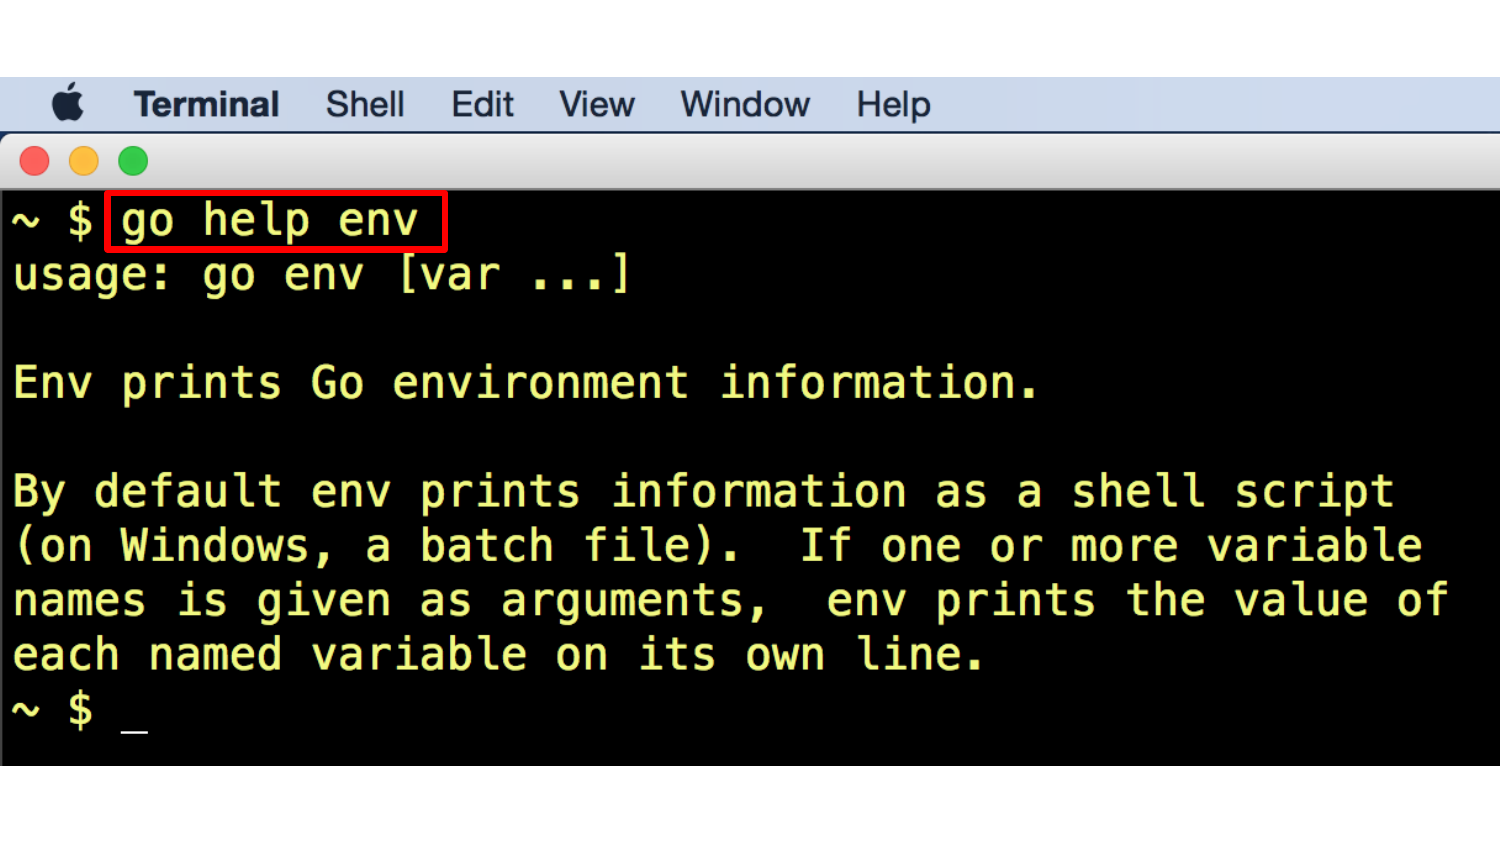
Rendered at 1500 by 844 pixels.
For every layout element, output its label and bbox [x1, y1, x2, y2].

picture [0, 77, 1500, 767]
